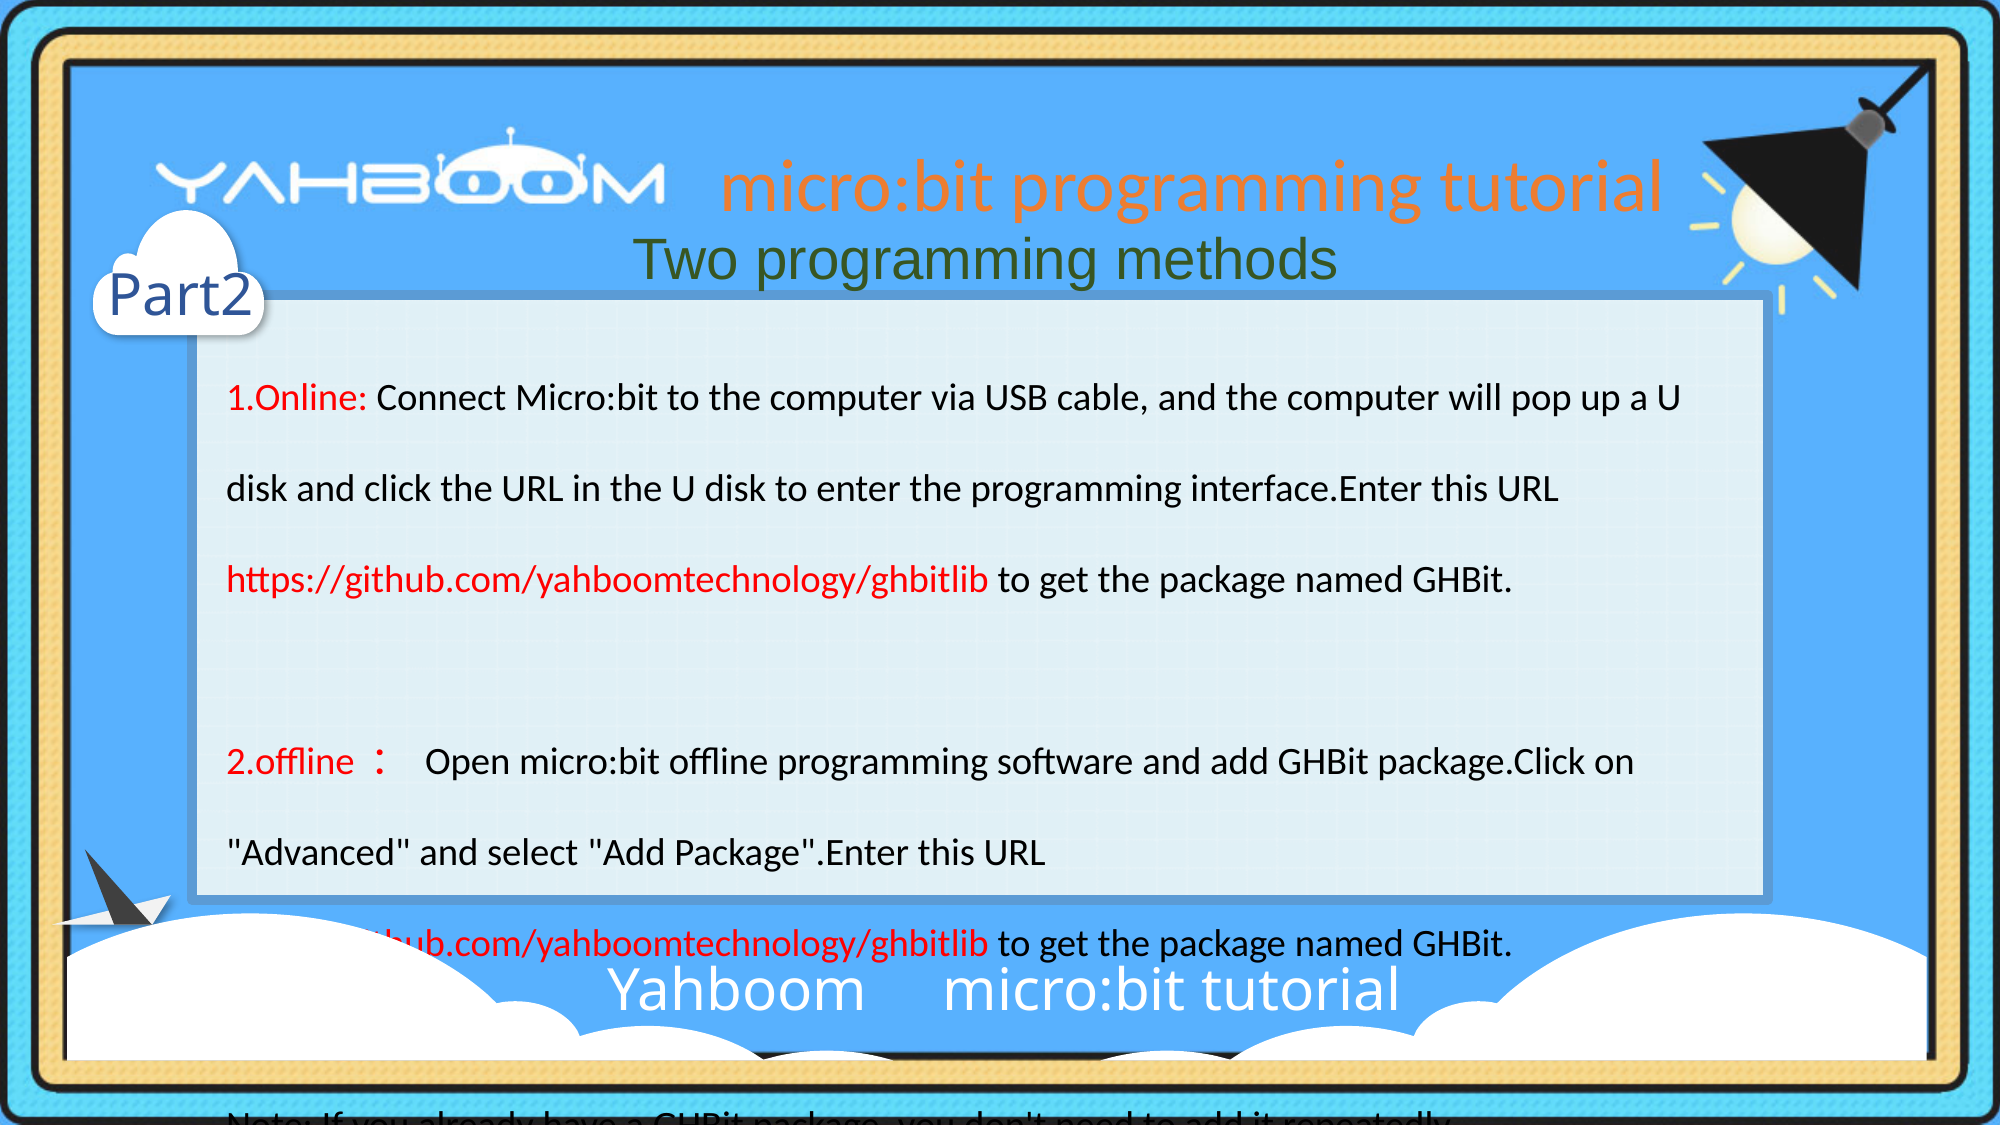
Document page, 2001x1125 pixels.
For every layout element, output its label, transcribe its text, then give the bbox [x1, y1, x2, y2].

picture [196, 299, 1764, 896]
text_box Part2 [93, 249, 284, 335]
text_box [137, 209, 236, 249]
text_box 1.Online: Connect Micro:bit to the computer via USB cable, and the computer will pop up a U disk and click the URL in the U disk to enter the programming interface.Enter this URL https://github.com/yahboomtechnology/ghbitlib to get the package named GHBit. 2.offline：Open micro:bit offline programming software and add GHBit package.Click on "Advanced" and select "Add Package".Enter this URL https://github.com/yahboomtechnology/ghbitlib to get the package named GHBit. Note: If you already have a GHBit package, you don't need to add it repeatedly. [211, 320, 1765, 1125]
title micro:bit programming tutorial [442, 85, 1943, 236]
text_box Two programming methods [617, 236, 1383, 299]
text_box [51, 849, 171, 925]
text_box Yahboom micro:bit tutorial [66, 912, 894, 1062]
text_box Yahboom micro:bit tutorial [1100, 912, 1928, 1062]
